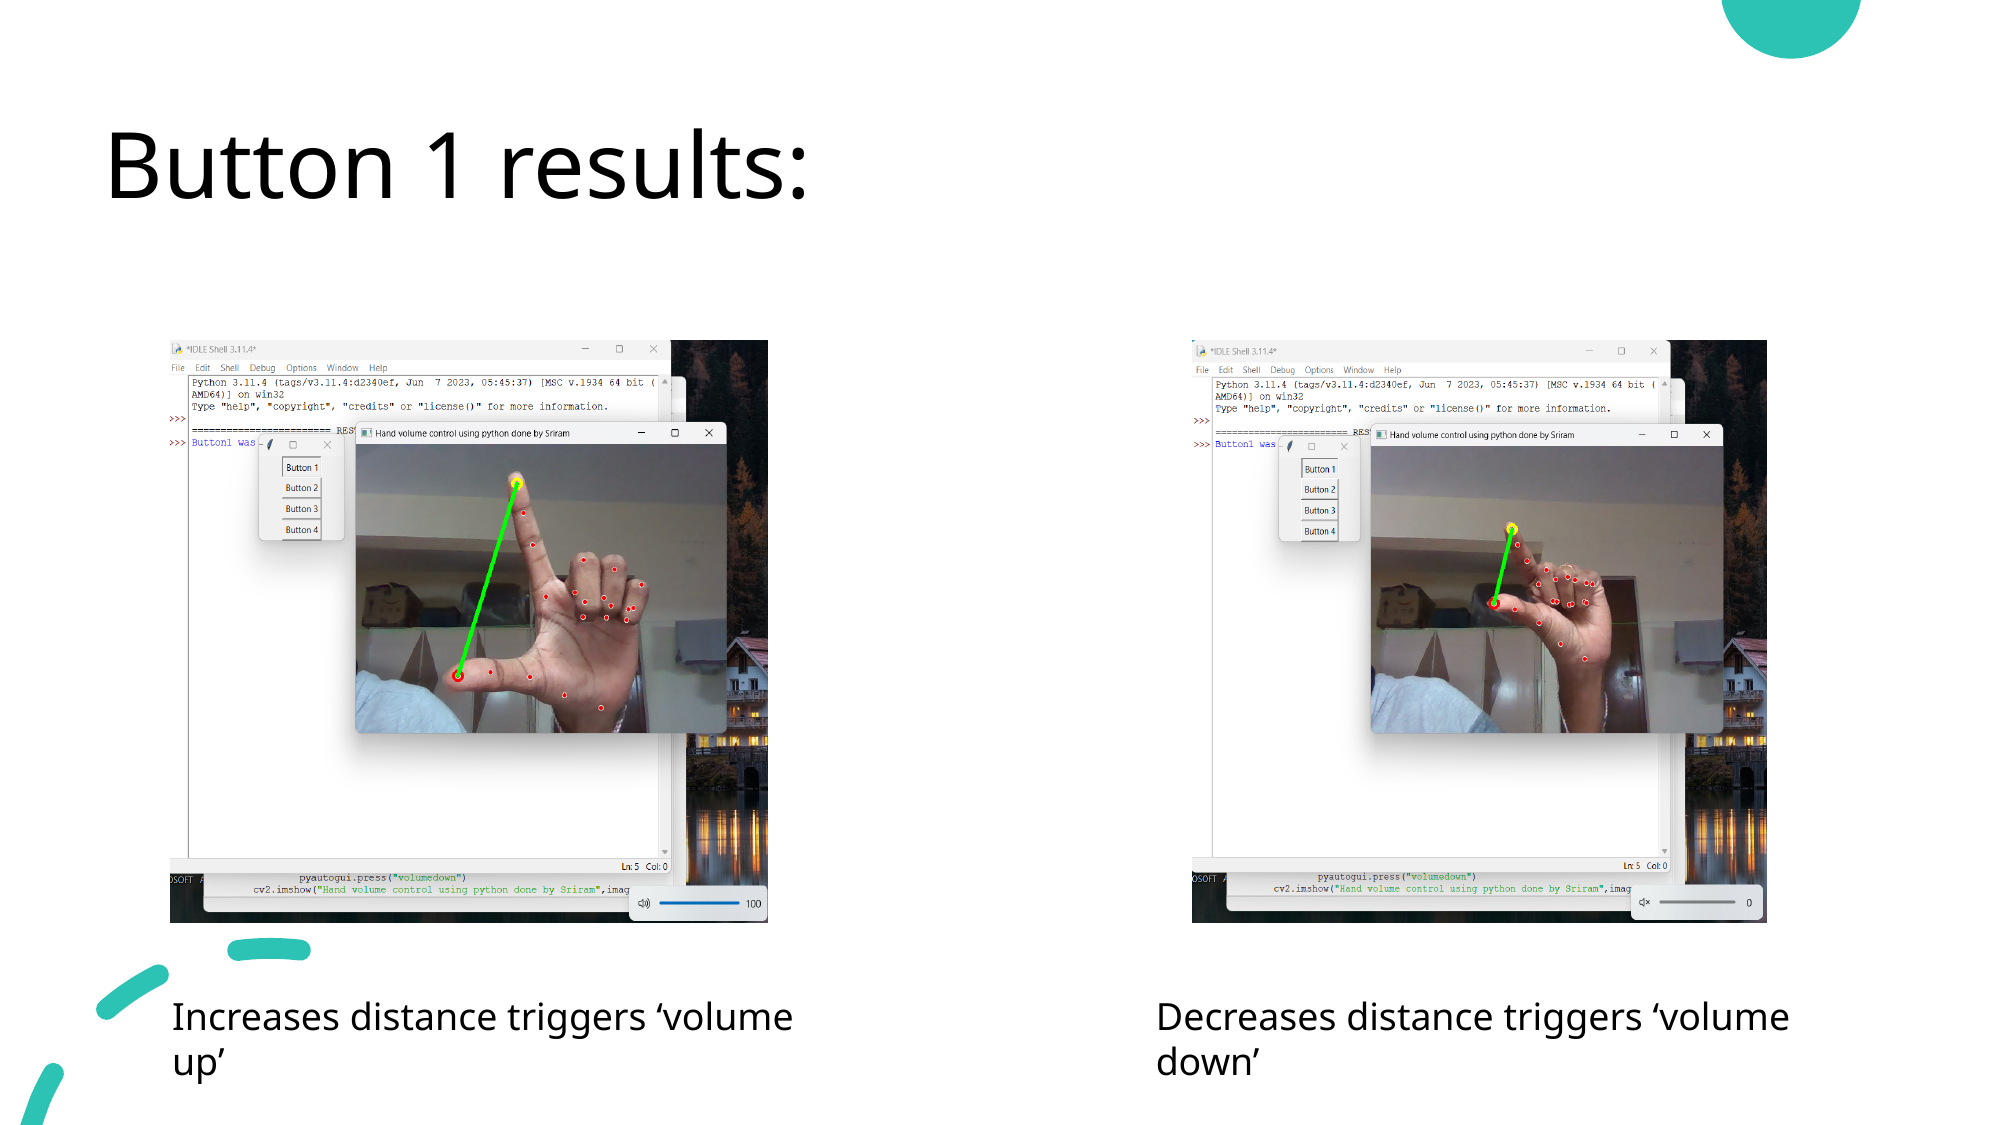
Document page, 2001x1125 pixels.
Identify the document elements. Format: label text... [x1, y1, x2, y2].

title Button 1 results: [88, 59, 1814, 278]
picture [1192, 340, 1767, 923]
text_box Increases distance triggers ‘volume up’ [157, 985, 859, 1091]
text_box Decreases distance triggers ‘volume down’ [1141, 985, 1918, 1091]
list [170, 340, 768, 923]
